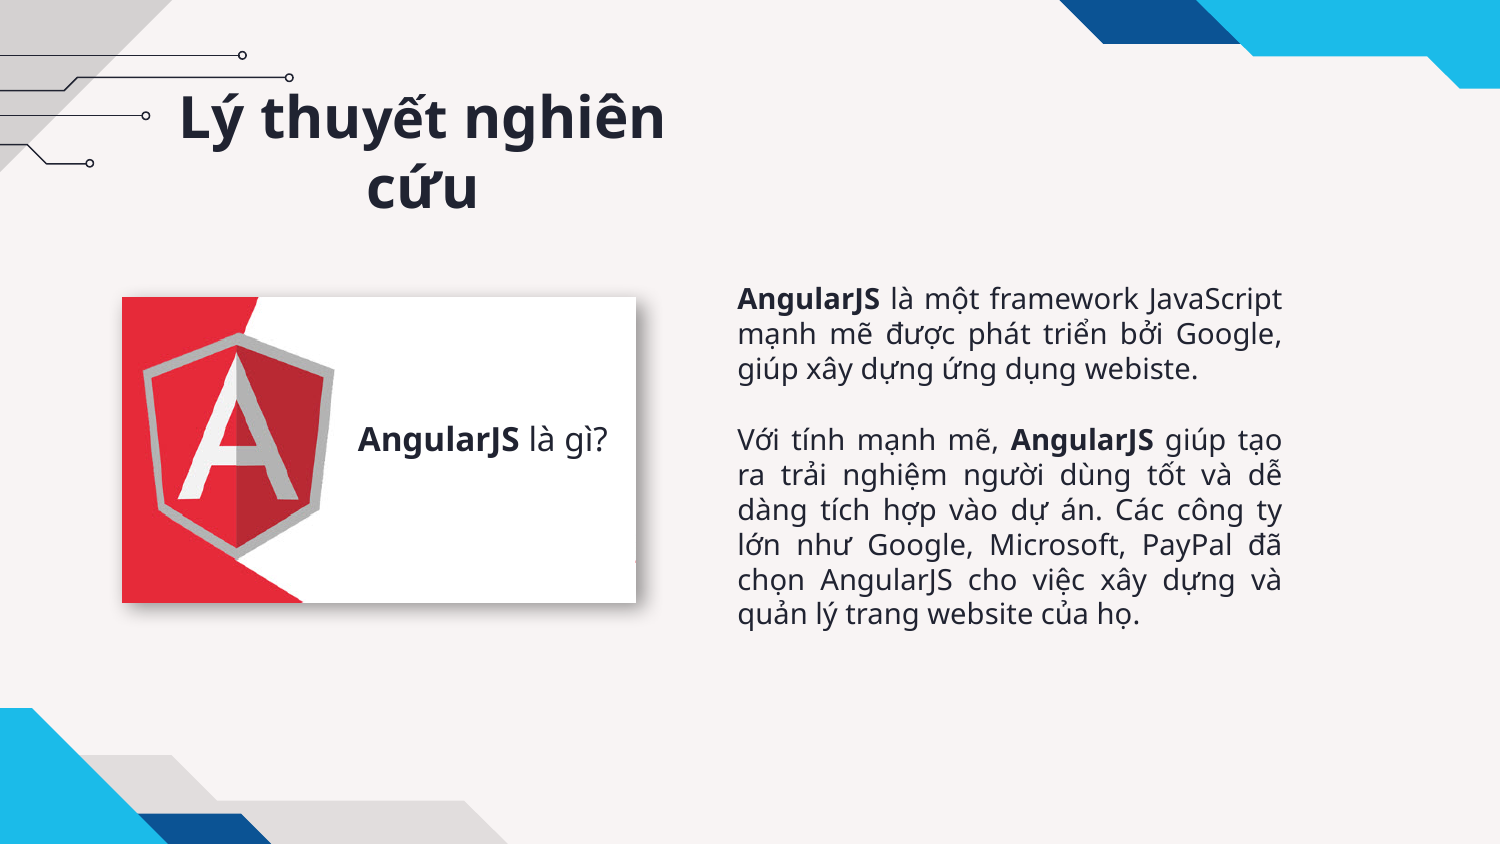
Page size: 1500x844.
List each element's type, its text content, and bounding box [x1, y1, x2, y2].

title Lý thuyết nghiên cứu [123, 65, 723, 160]
text_box Với tính mạnh mẽ, AngularJS giúp tạo ra trải nghiệm người dùng tốt và dễ dàng tích hợp vào dự án. Các công ty lớn như Google, Microsoft, PayPal đã chọn AngularJS cho việc xây dựng và quản lý trang website của họ. [721, 412, 1300, 640]
text_box AngularJS là một framework JavaScript mạnh mẽ được phát triển bởi Google, giúp xây dựng ứng dụng webiste. [721, 271, 1300, 395]
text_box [121, 297, 636, 603]
